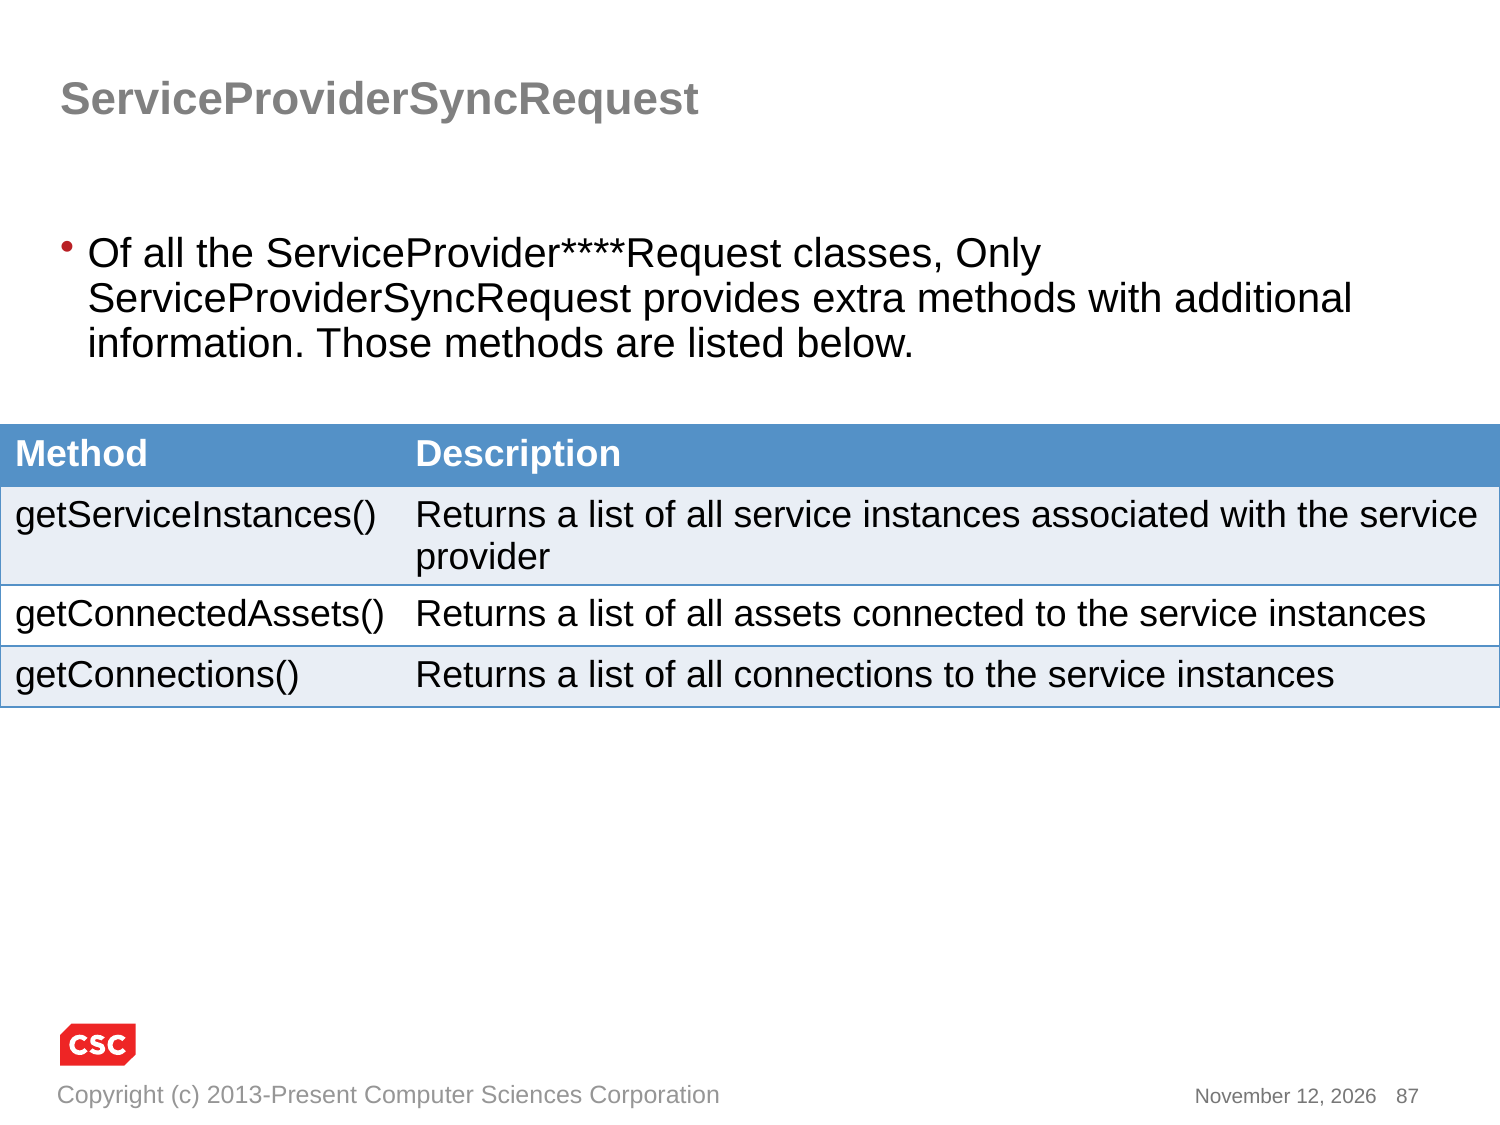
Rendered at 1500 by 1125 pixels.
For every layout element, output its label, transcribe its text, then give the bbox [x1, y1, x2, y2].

table_header Method [1, 426, 400, 485]
table_cell getConnectedAssets() [1, 586, 400, 645]
table_cell Returns a list of all assets connected to the service instances [400, 586, 1499, 645]
list Of all the ServiceProvider****Request classes, Only ServiceProviderSyncRequest provides extra methods with additional information. Those methods are listed below. [59, 231, 1441, 370]
table_cell Returns a list of all service instances associated with the service provider [400, 487, 1499, 584]
table_cell Returns a list of all connections to the service instances [400, 647, 1499, 706]
table_cell getConnections() [1, 647, 400, 706]
table_cell getServiceInstances() [1, 487, 400, 584]
table_header Description [400, 426, 1499, 485]
title ServiceProviderSyncRequest [59, 74, 1441, 205]
